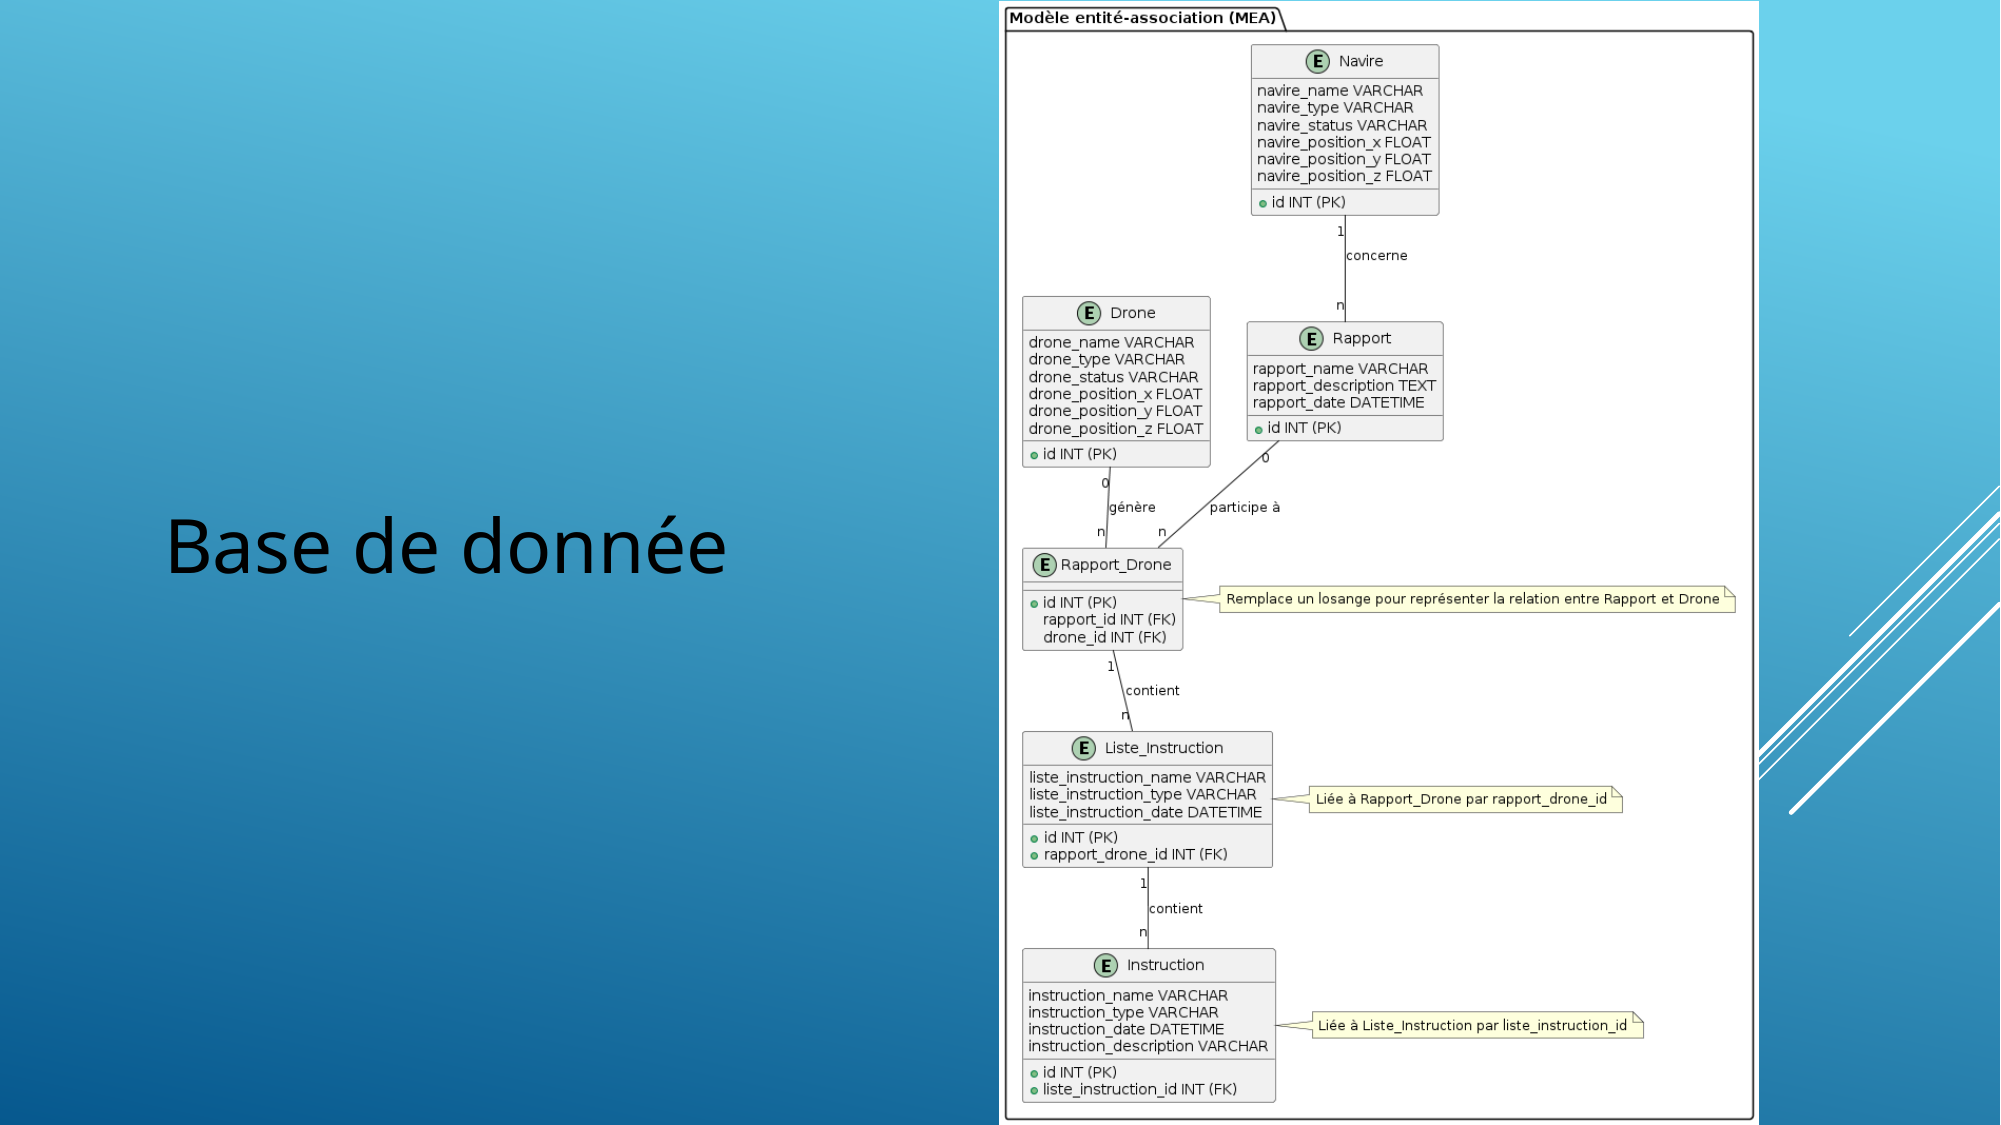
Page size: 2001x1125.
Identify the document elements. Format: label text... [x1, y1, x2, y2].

picture [999, 1, 1759, 1125]
text_box Base de donnée [0, 491, 999, 597]
